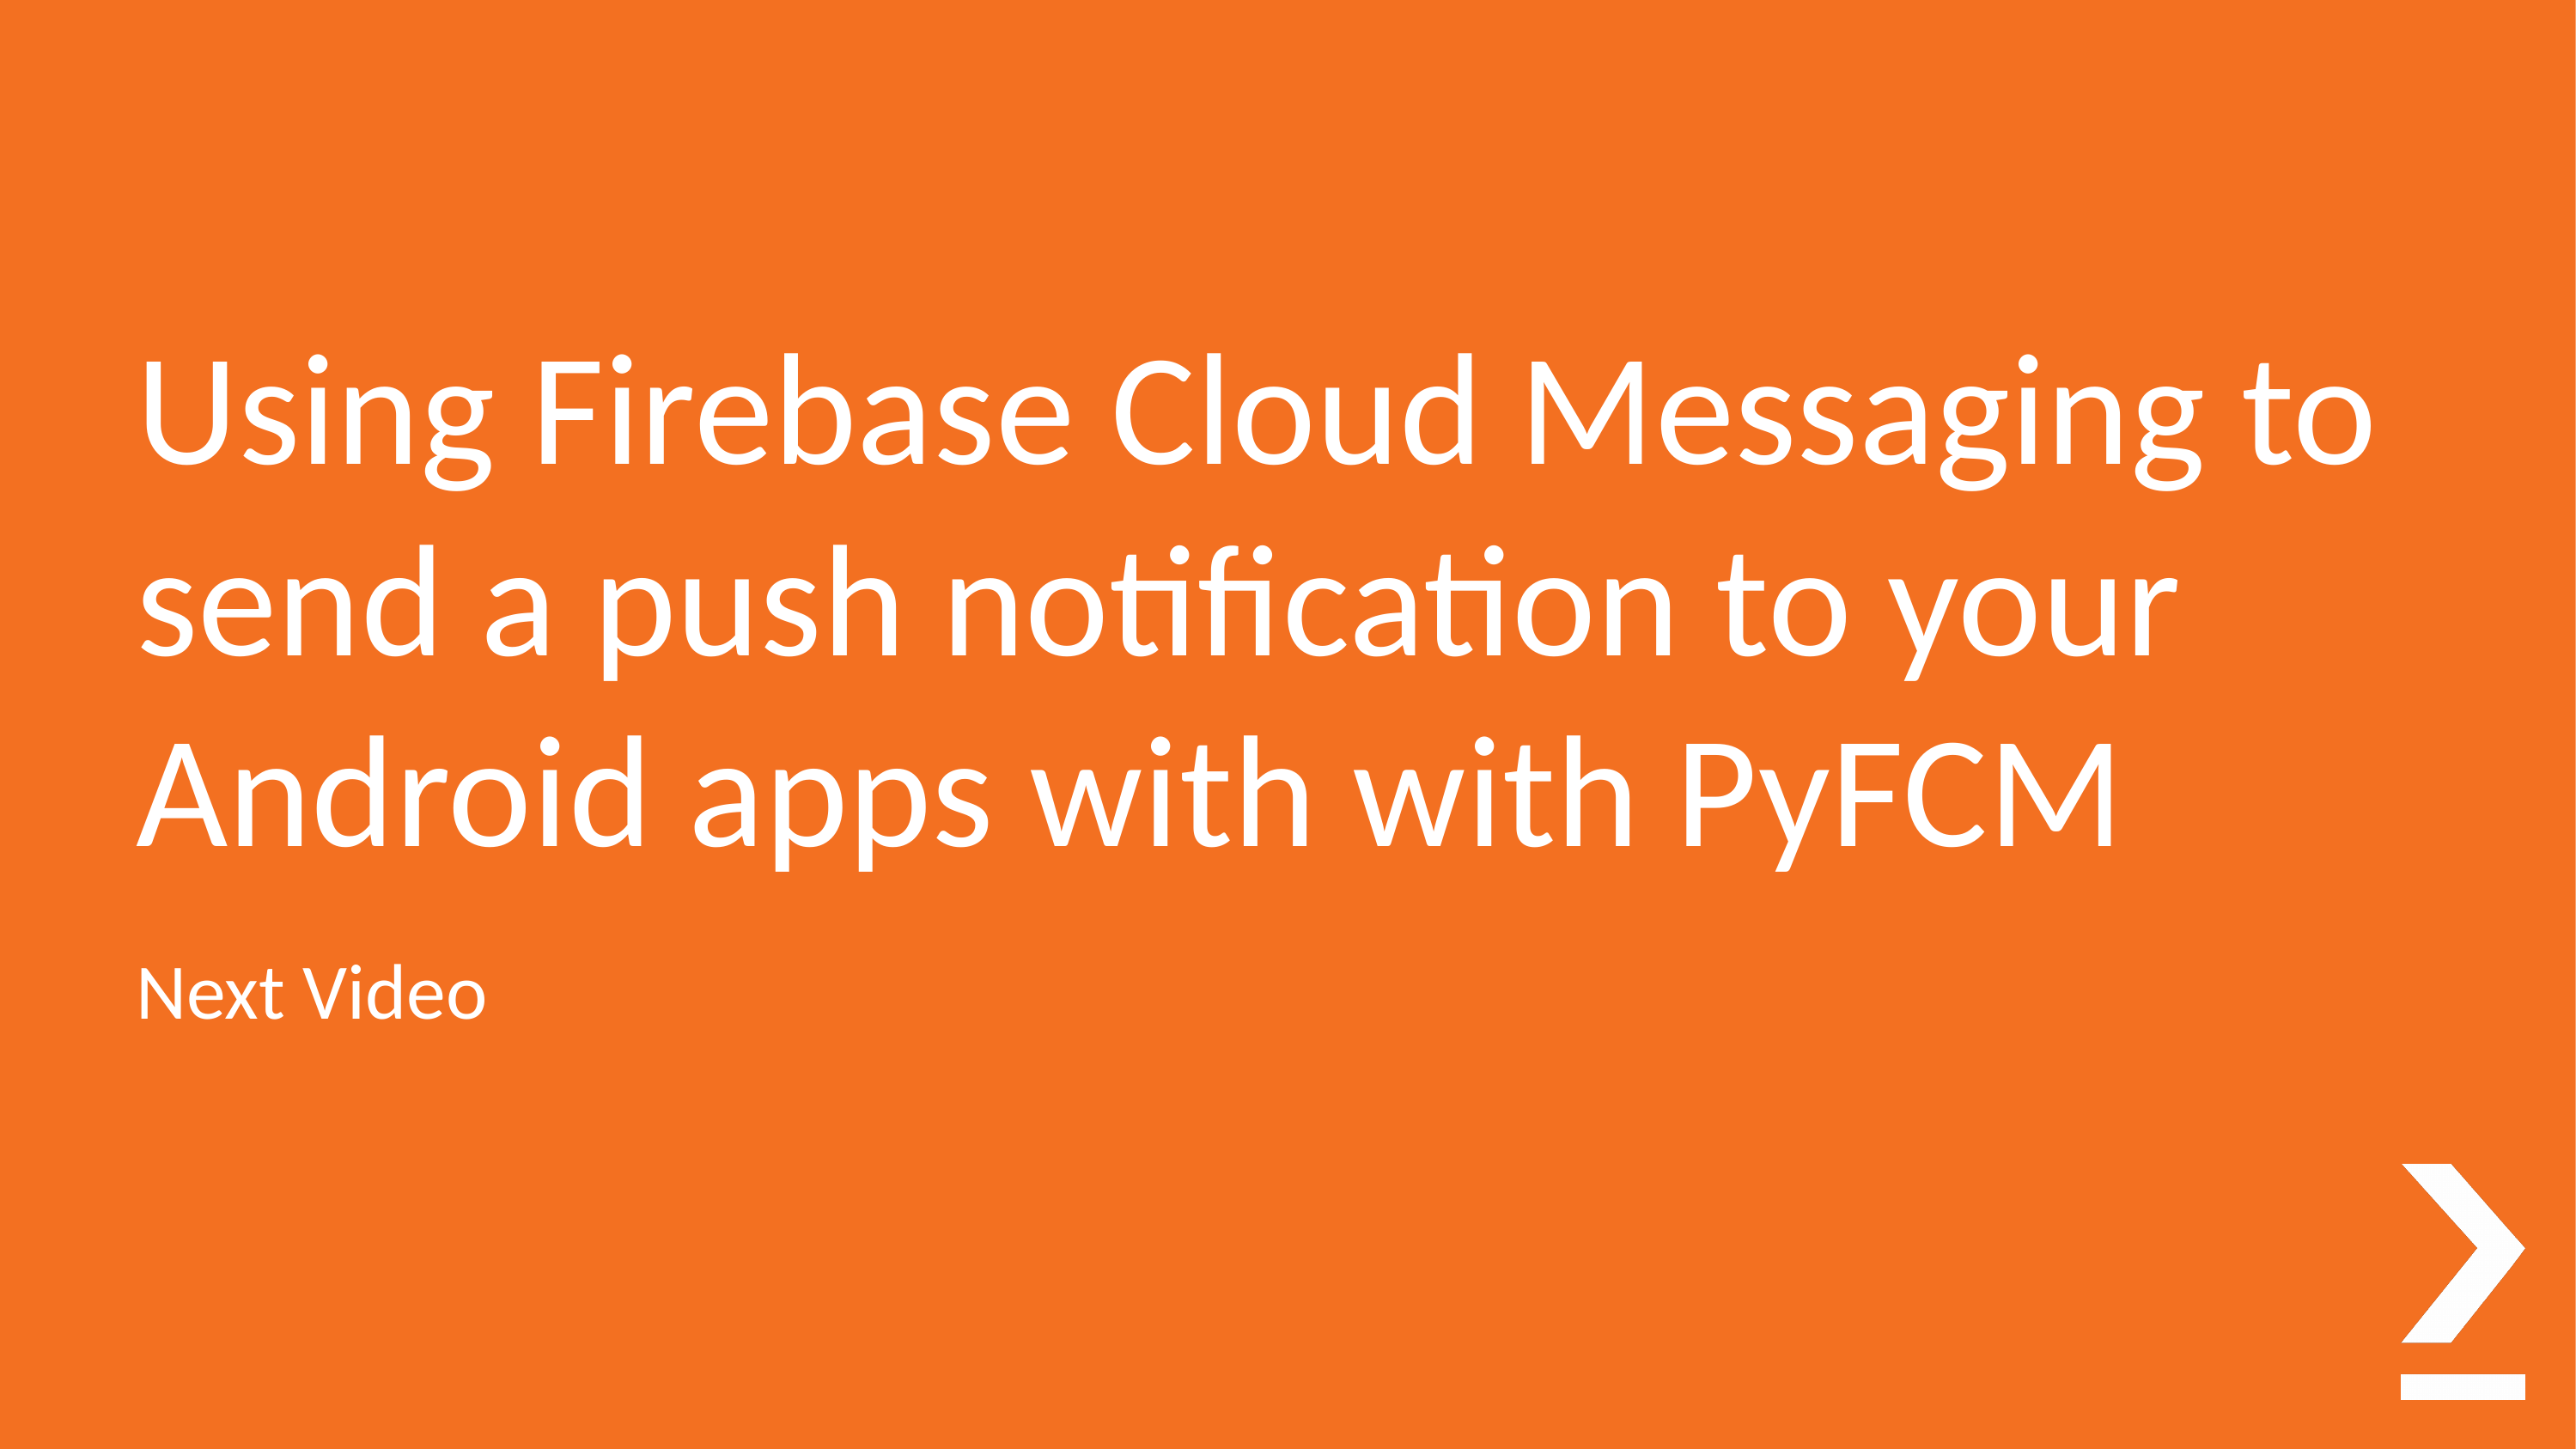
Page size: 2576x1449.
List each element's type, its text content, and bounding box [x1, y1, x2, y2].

title Using Firebase Cloud Messaging to send a push notification to your Android apps with with PyFCM [110, 641, 2427, 904]
picture [2401, 1164, 2525, 1400]
subtitle Next Video [110, 914, 2427, 1037]
